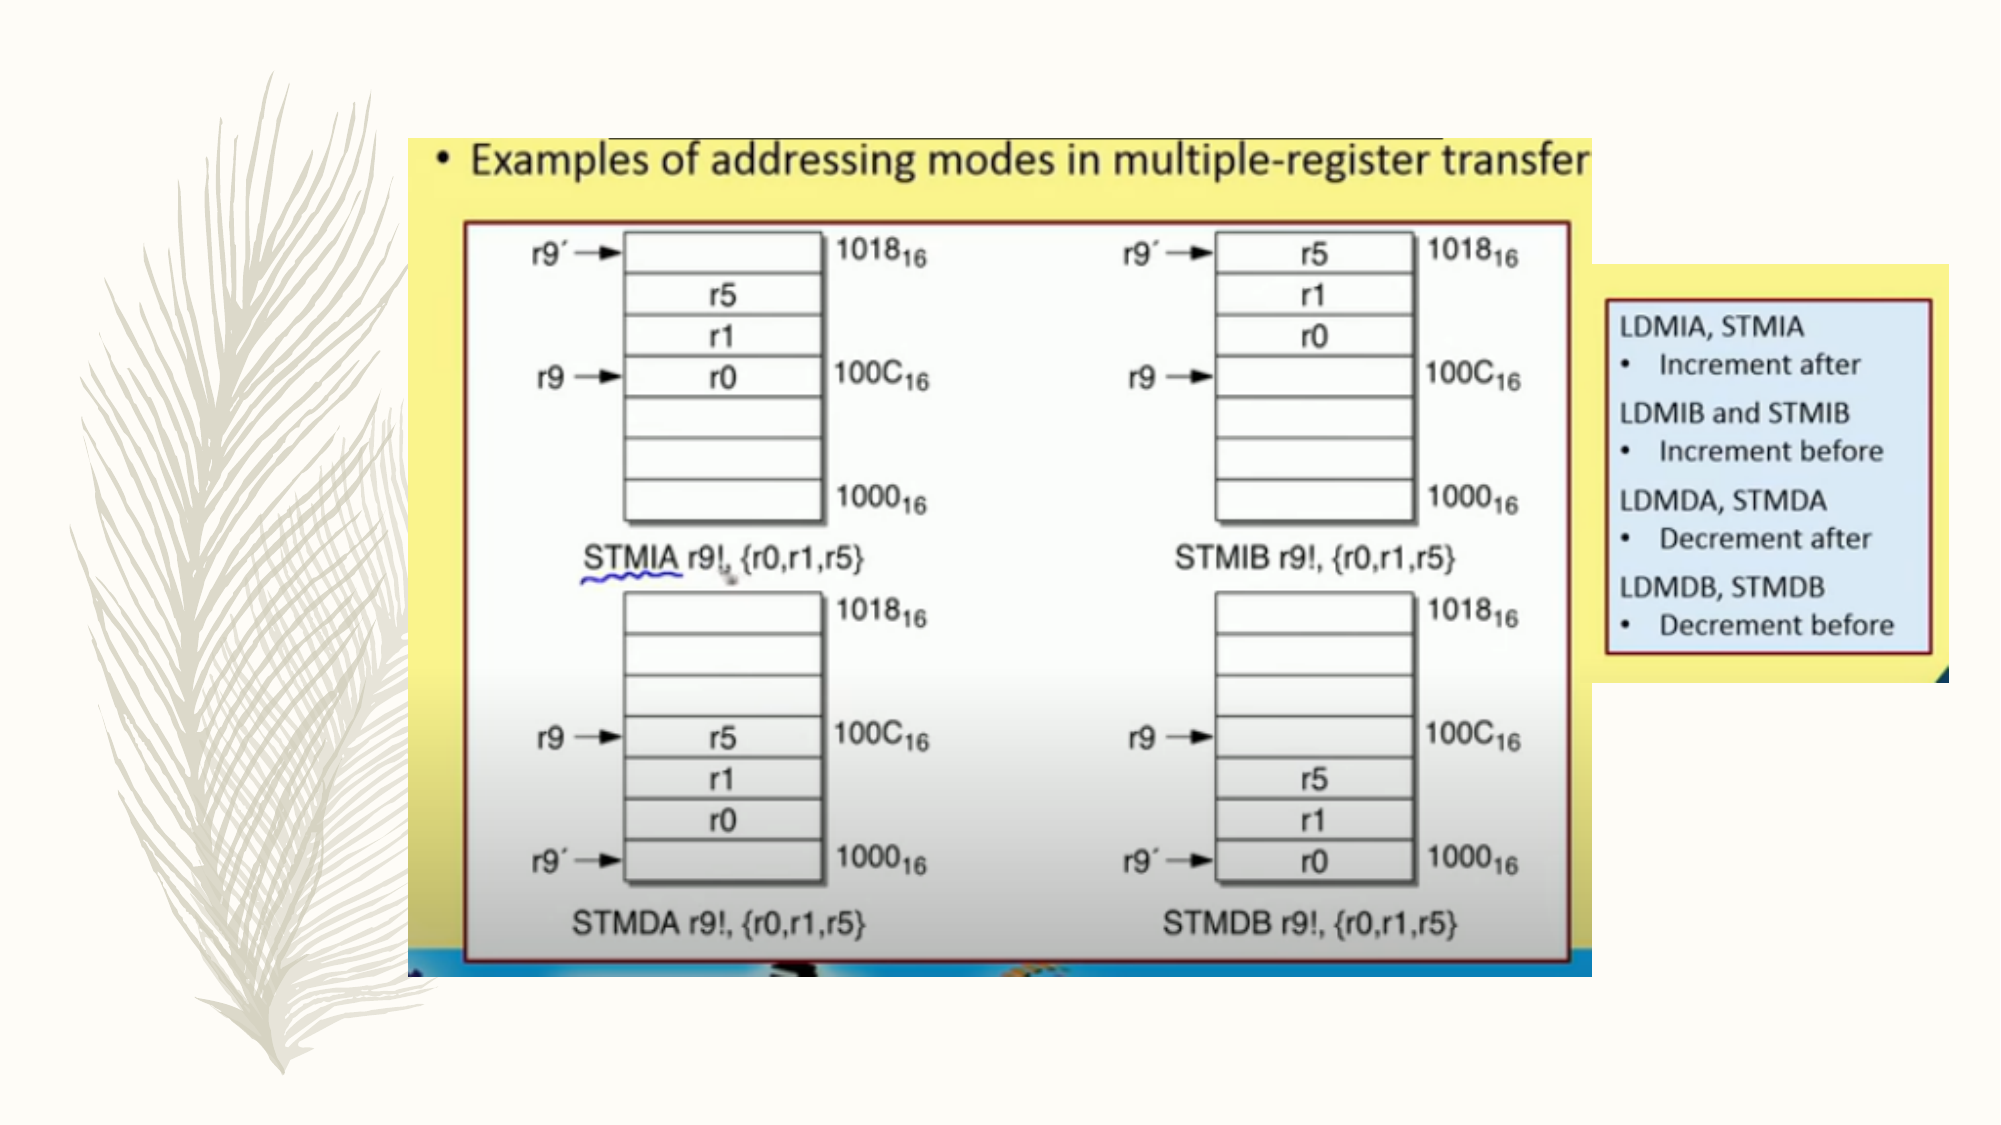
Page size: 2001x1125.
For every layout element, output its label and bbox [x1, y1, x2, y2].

picture [407, 138, 1949, 977]
